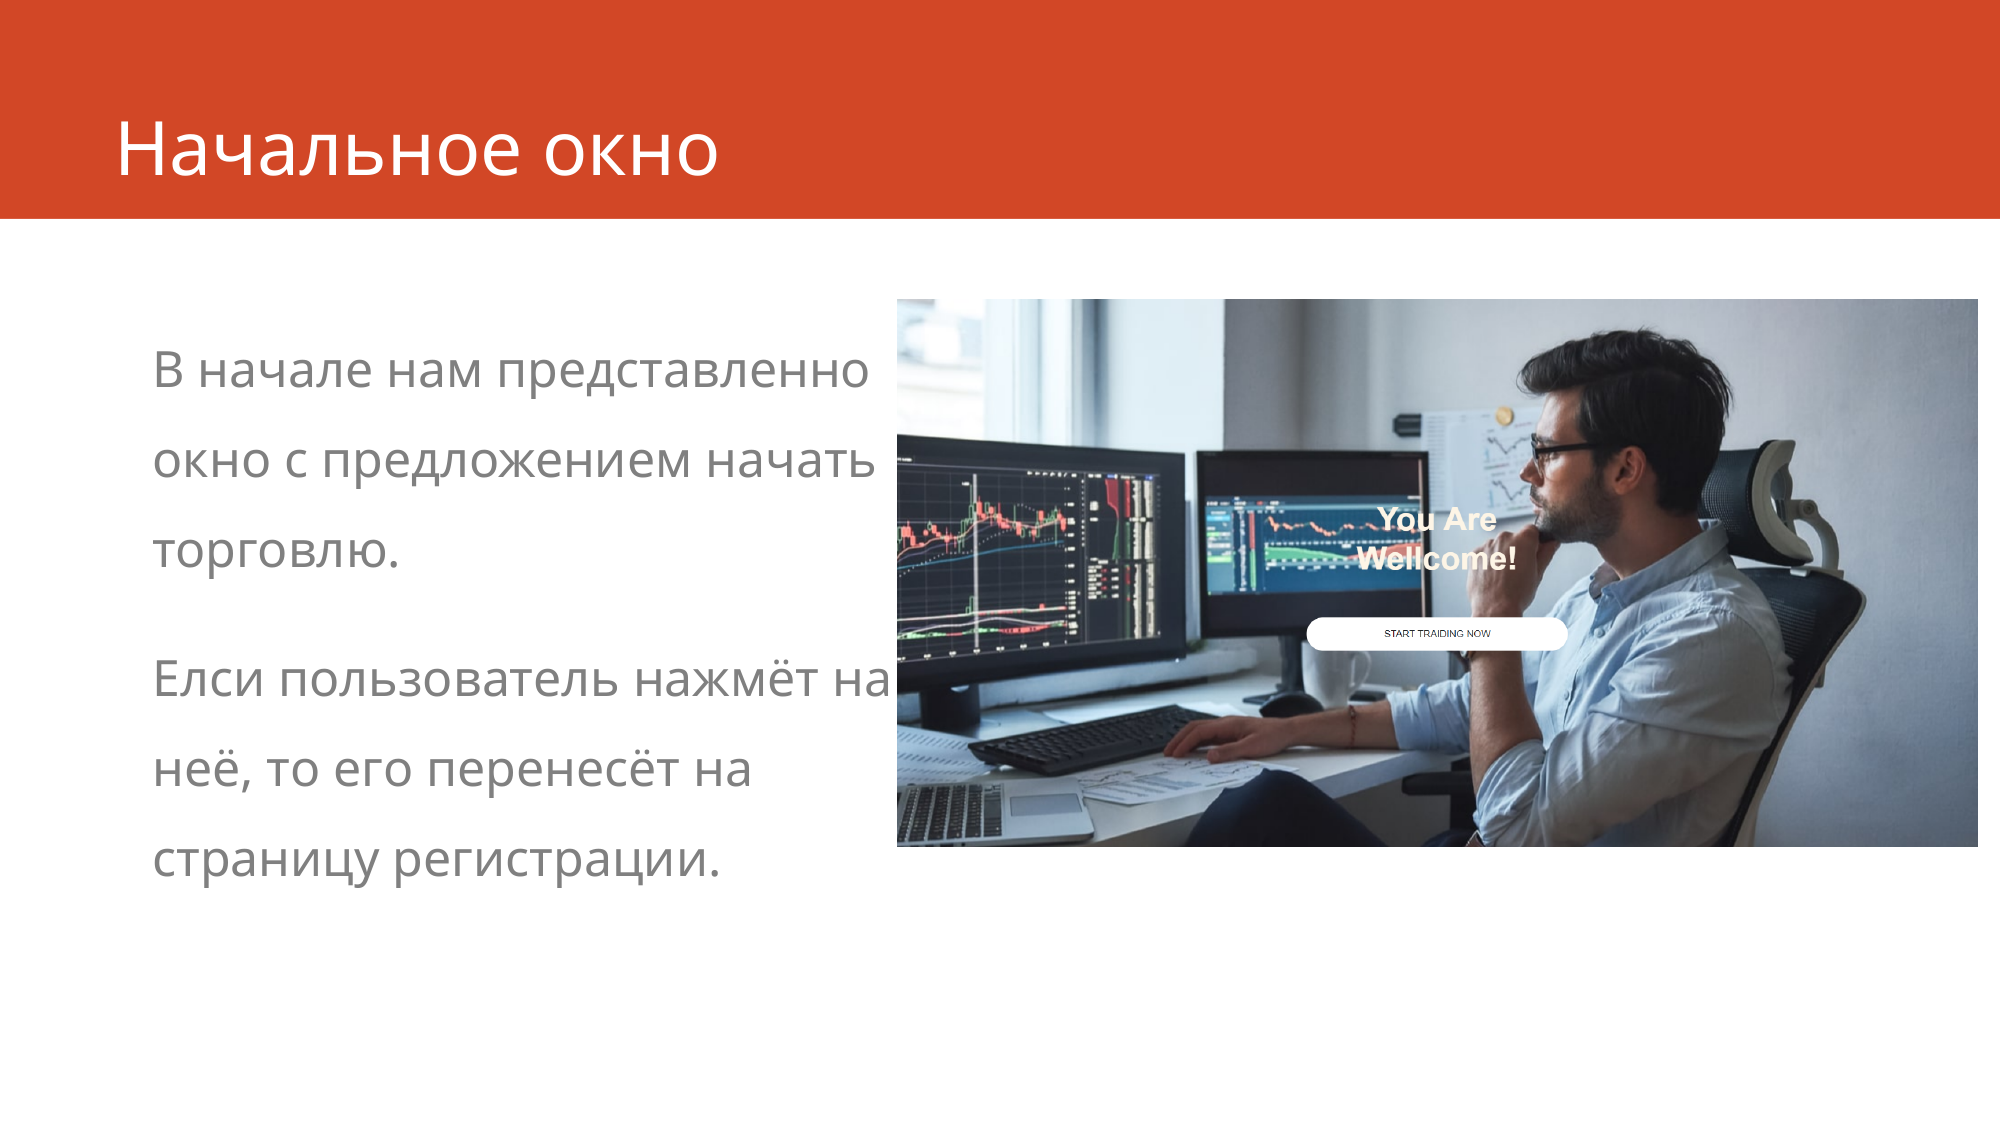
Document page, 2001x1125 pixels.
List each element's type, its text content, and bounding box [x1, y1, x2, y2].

list В начале нам представленно окно с предложением начать торговлю. Елси пользователь нажмёт на неё, то его перенесёт на страницу регистрации. [137, 299, 938, 1030]
picture [897, 299, 1978, 847]
title Начальное окно [99, 0, 1863, 199]
